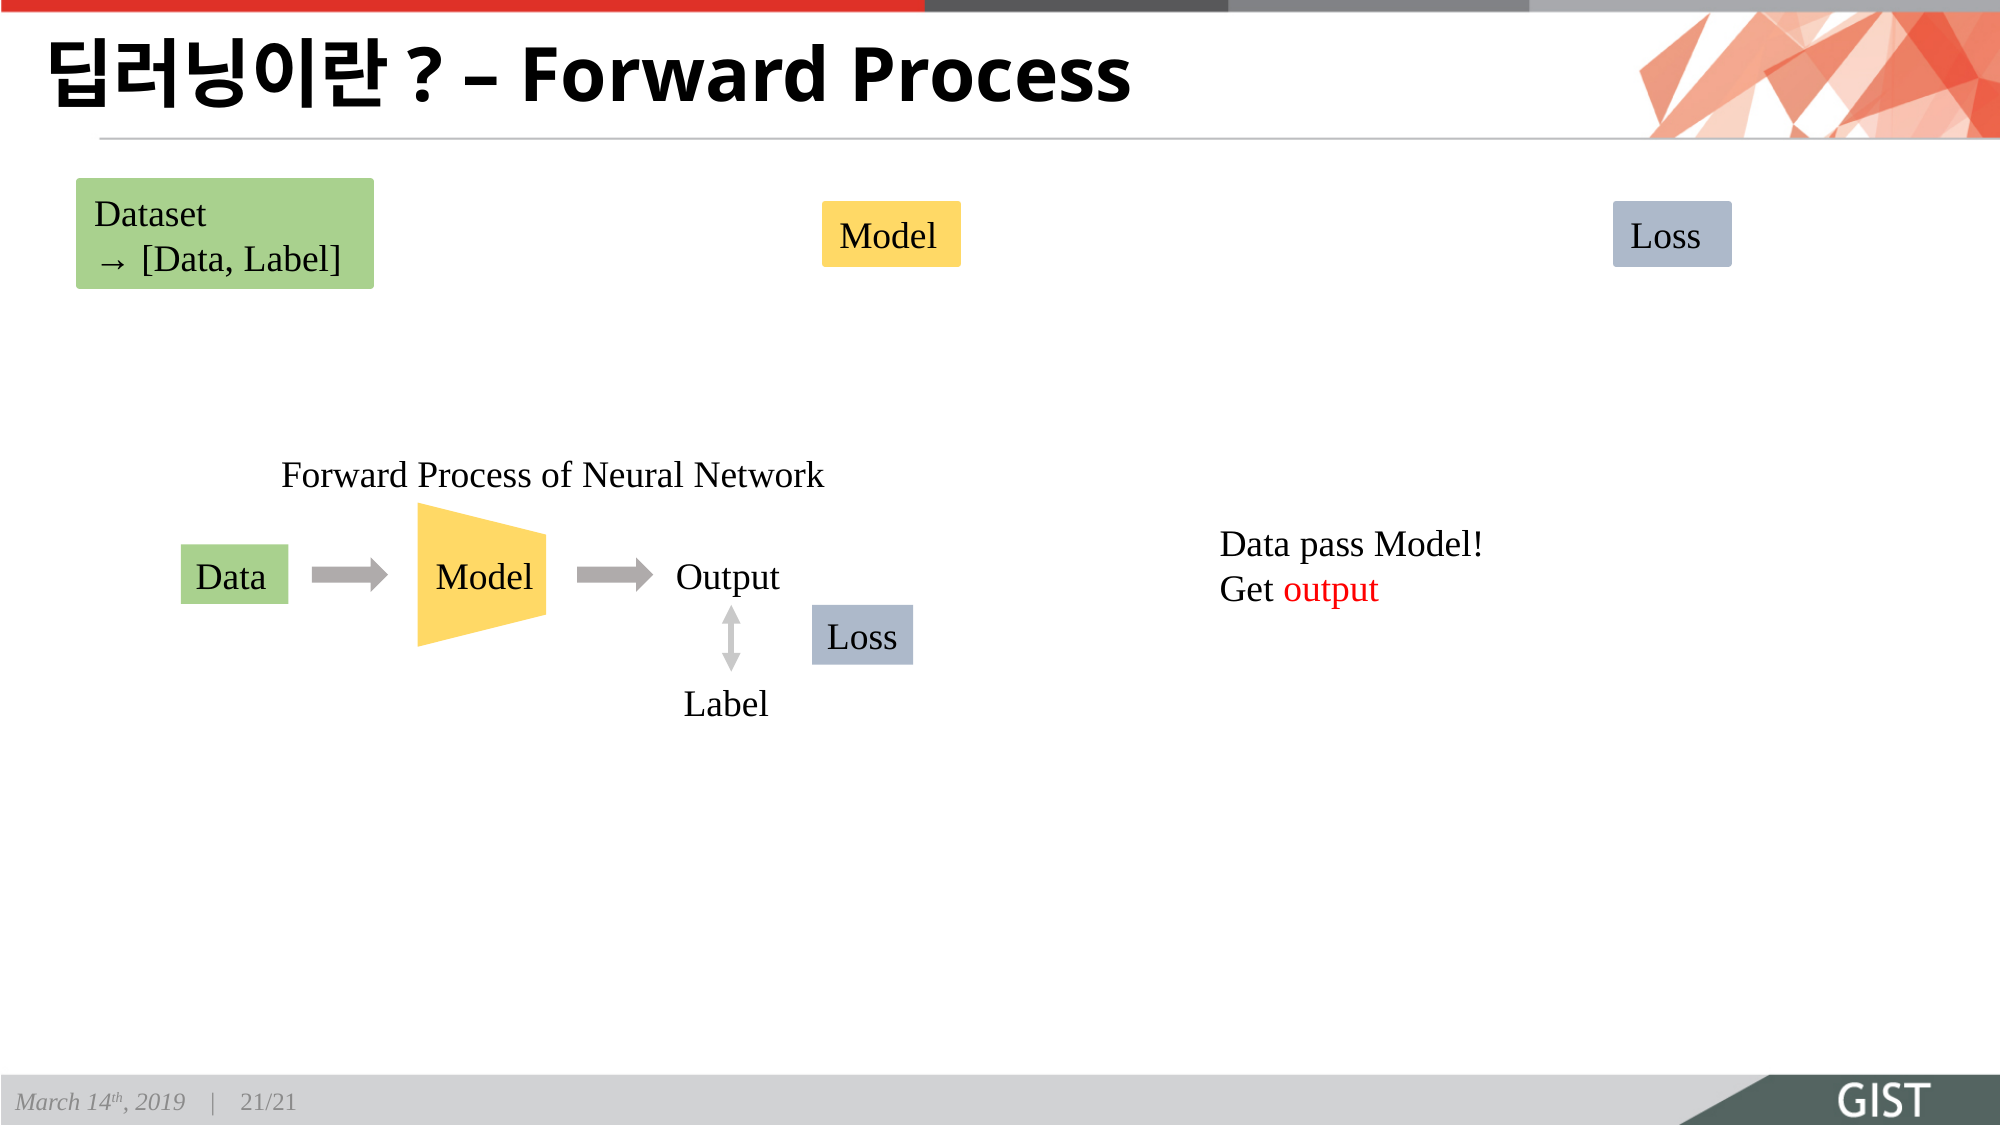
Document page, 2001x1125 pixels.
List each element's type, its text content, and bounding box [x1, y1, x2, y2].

text_box Dataset → [Data, Label] [79, 181, 371, 286]
title 딥러닝이란? – Forward Process [29, 17, 1971, 136]
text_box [180, 442, 914, 733]
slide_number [0, 1075, 450, 1125]
text_box Loss [1615, 203, 1729, 264]
picture [0, 0, 2000, 1125]
text_box Model [824, 203, 959, 264]
text_box Data pass Model! Get output [1204, 511, 1507, 617]
